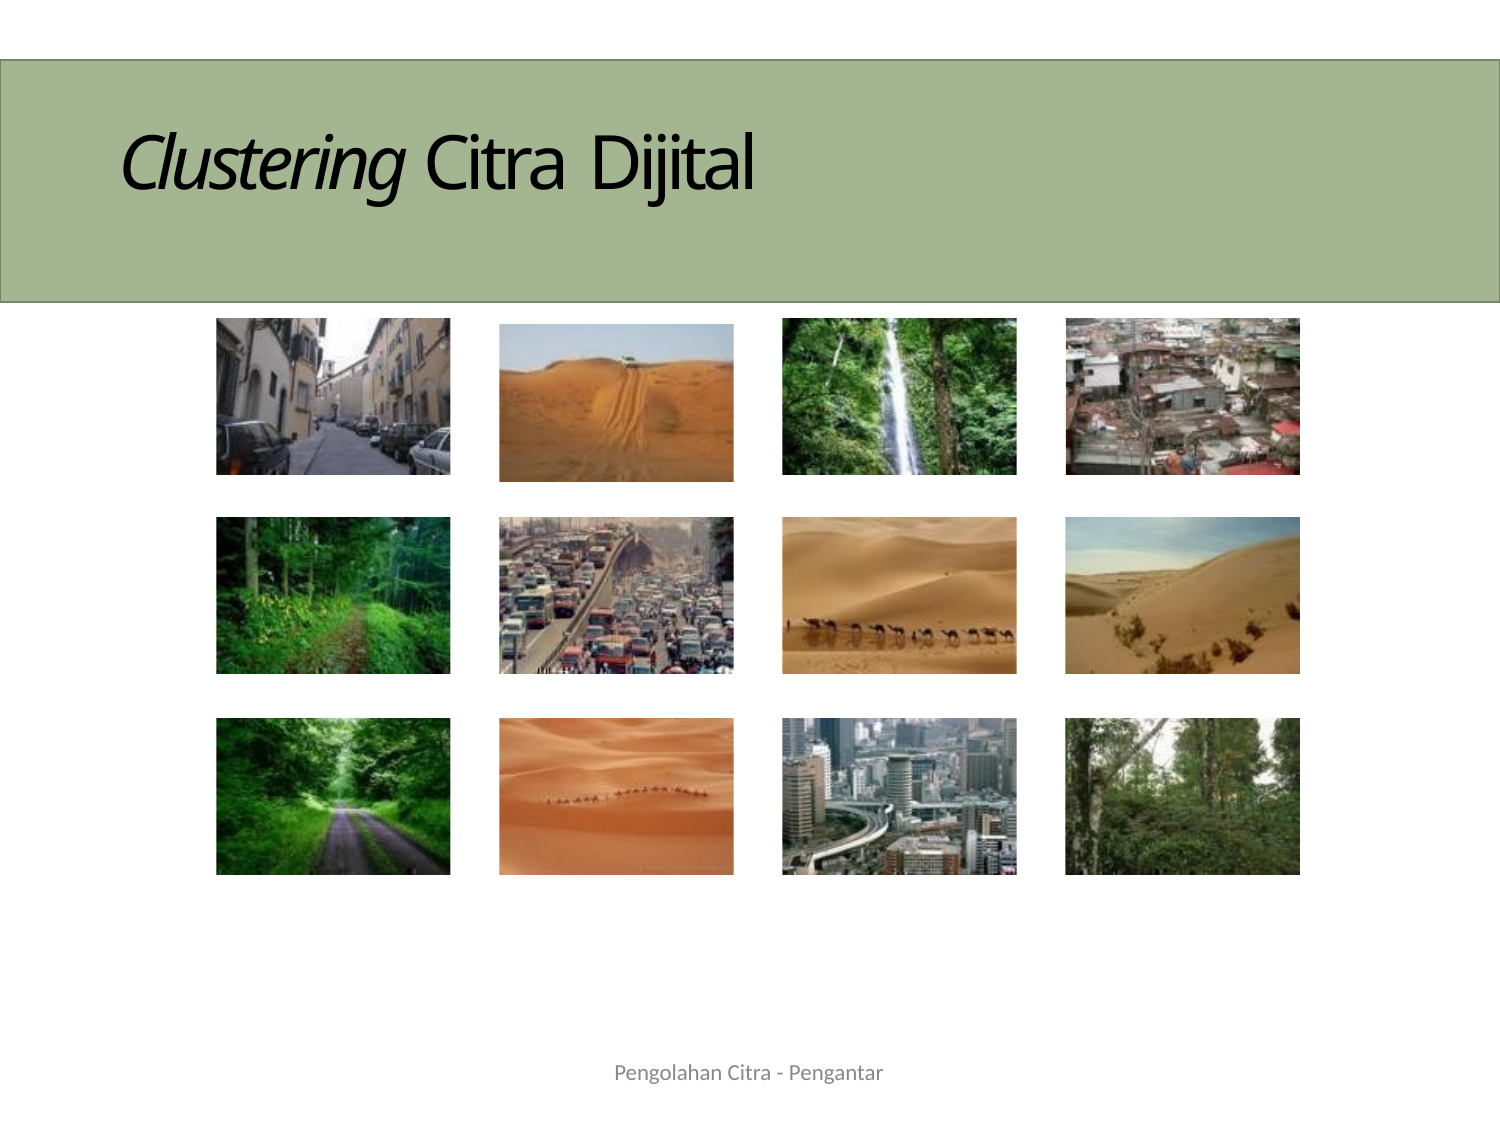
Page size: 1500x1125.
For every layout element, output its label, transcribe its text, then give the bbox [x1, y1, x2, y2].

text_box [782, 718, 1017, 875]
text_box [782, 517, 1017, 674]
text_box [1065, 517, 1300, 674]
text_box [499, 517, 734, 674]
text_box [782, 318, 1017, 475]
text_box [1065, 718, 1300, 875]
text_box [216, 517, 451, 674]
text_box [216, 718, 451, 875]
text_box [216, 318, 451, 475]
text_box [499, 324, 734, 482]
slide_number Pengolahan Citra - Pengantar [612, 1061, 889, 1125]
text_box [499, 718, 734, 875]
text_box [1065, 318, 1300, 475]
title Clustering Citra Dijital [0, 60, 1500, 303]
